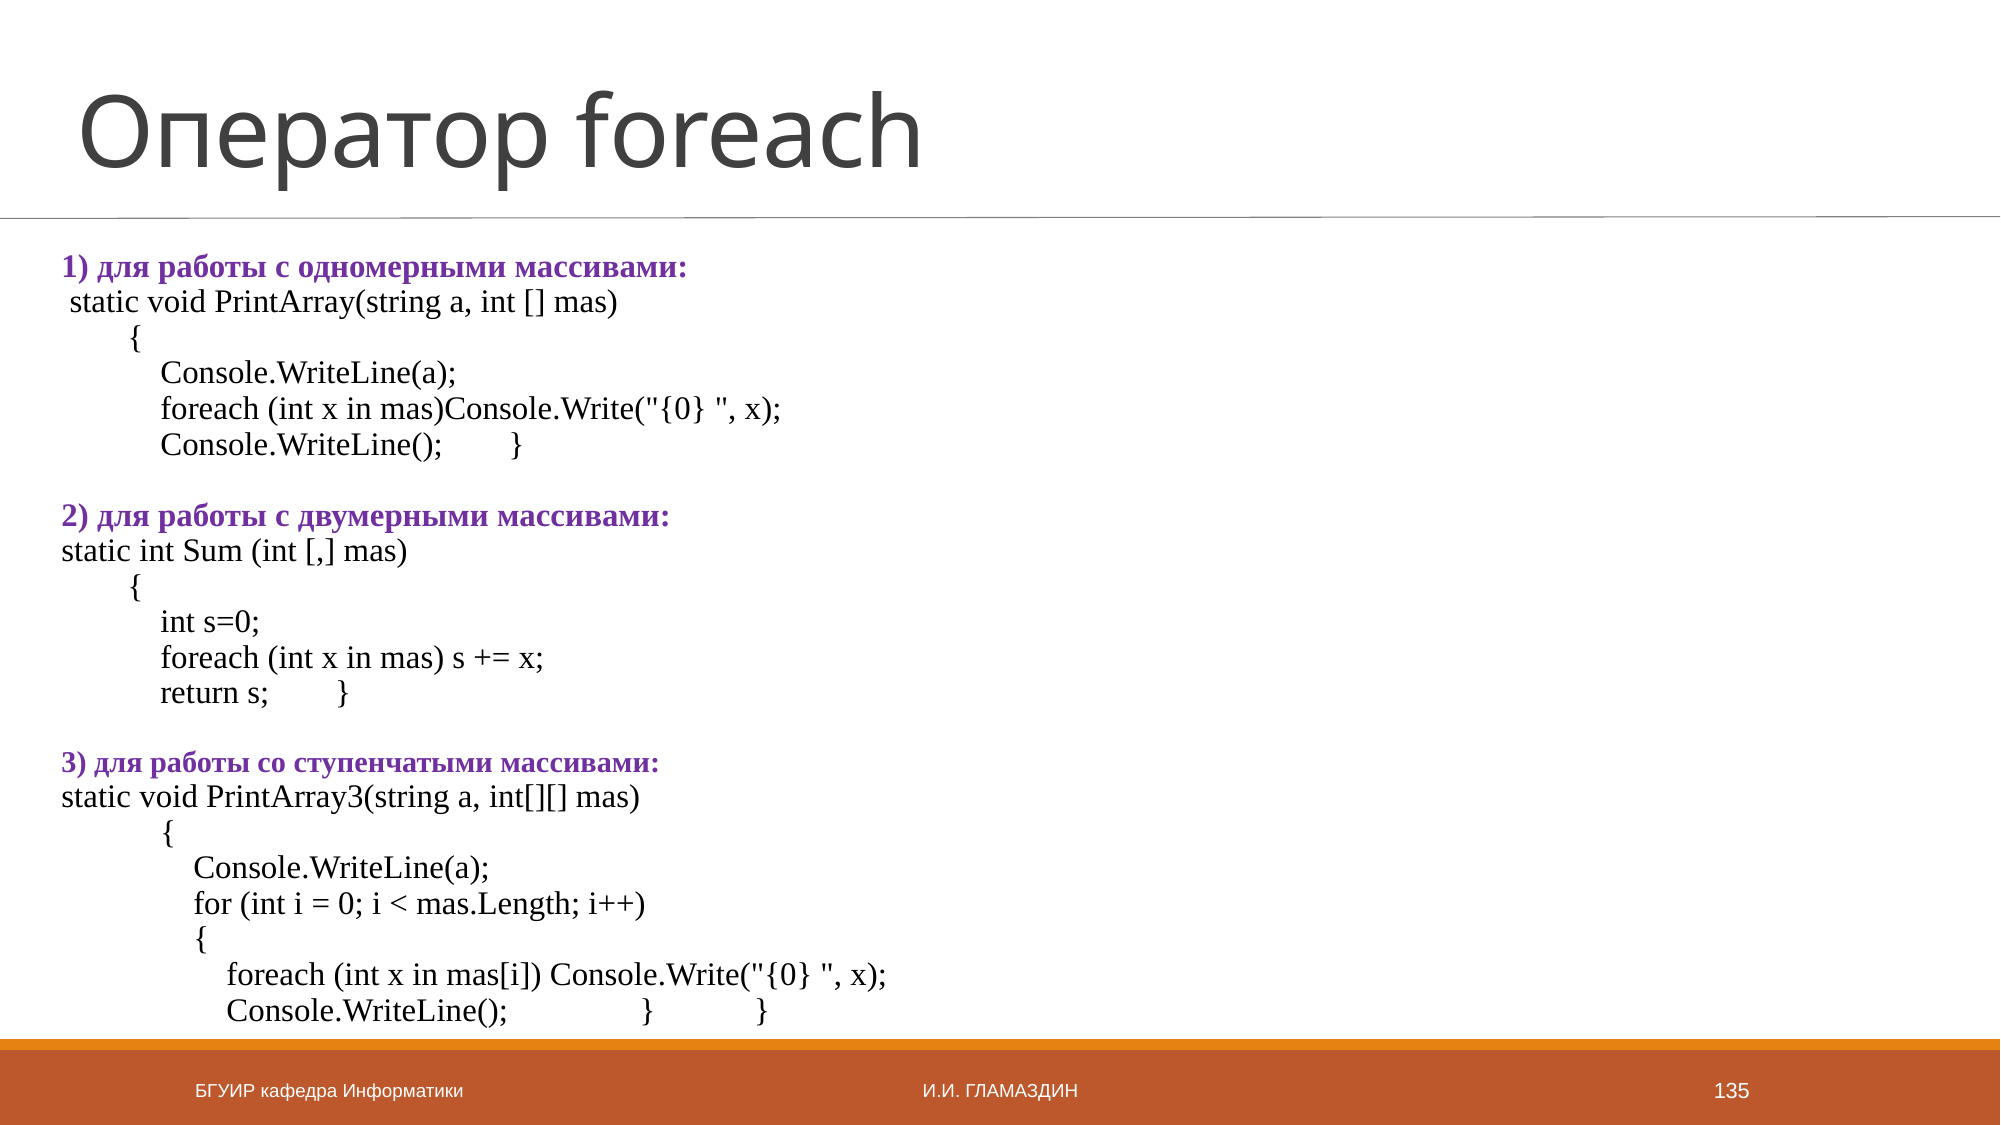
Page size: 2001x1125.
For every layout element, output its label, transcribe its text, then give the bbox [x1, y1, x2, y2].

footer И.И. Гламаздин [604, 1059, 1396, 1120]
list 1) для работы с одномерными массивами: static void PrintArray(string a, int [] mas) { Console.WriteLine(a); foreach (int x in mas)Console.Write("{0} ", x); Console.WriteLine(); } 2) для работы с двумерными массивами: static int Sum (int [,] mas) { int s=0; foreach (int x in mas) s += x; return s; } 3) для работы со ступенчатыми массивами: static void PrintArray3(string a, int[][] mas) { Console.WriteLine(a); for (int i = 0; i < mas.Length; i++) { foreach (int x in mas[i]) Console.Write("{0} ", x); Console.WriteLine(); } } [61, 241, 1913, 1045]
title Оператор foreach [61, 91, 1412, 196]
slide_number 135 [1624, 1059, 1840, 1120]
slide_number БГУИР кафедра Информатики [180, 1059, 586, 1120]
